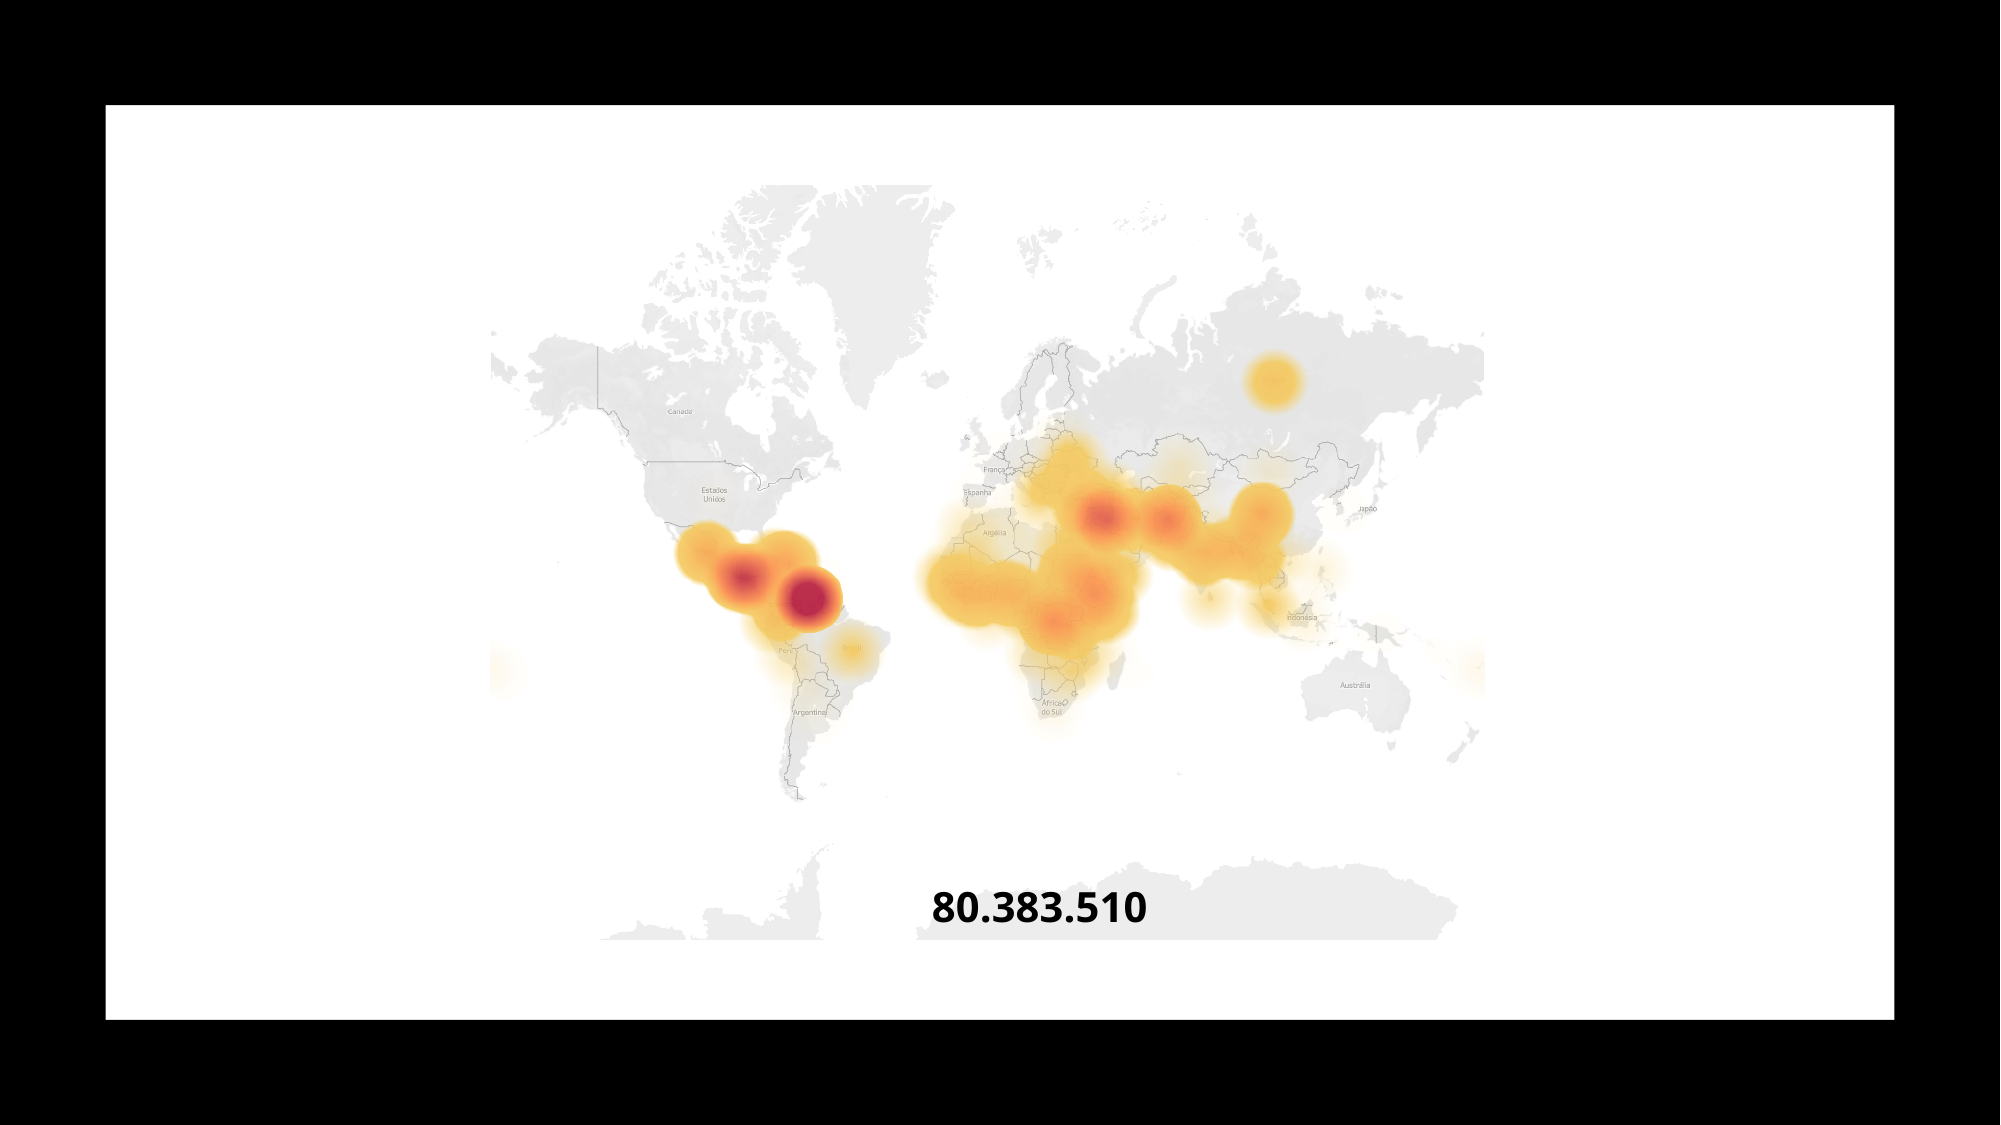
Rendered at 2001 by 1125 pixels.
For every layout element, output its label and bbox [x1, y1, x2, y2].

text_box [107, 106, 1893, 1019]
list [369, 185, 1710, 940]
text_box [0, 0, 2000, 1125]
